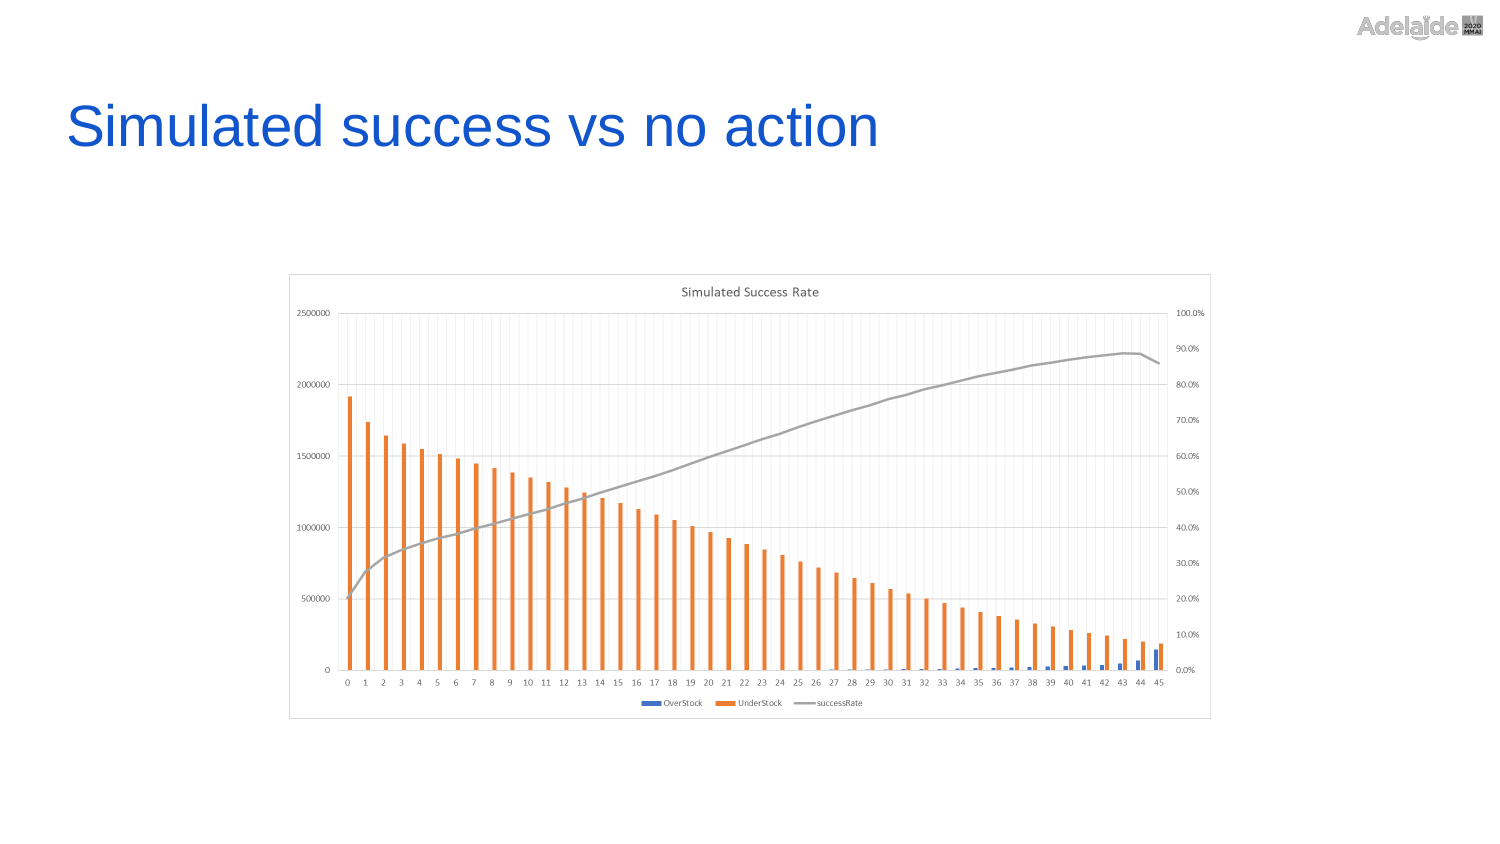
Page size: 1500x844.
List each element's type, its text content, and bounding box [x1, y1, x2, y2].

picture [1353, 7, 1490, 43]
title Simulated success vs no action [51, 72, 1449, 167]
picture [289, 274, 1211, 719]
